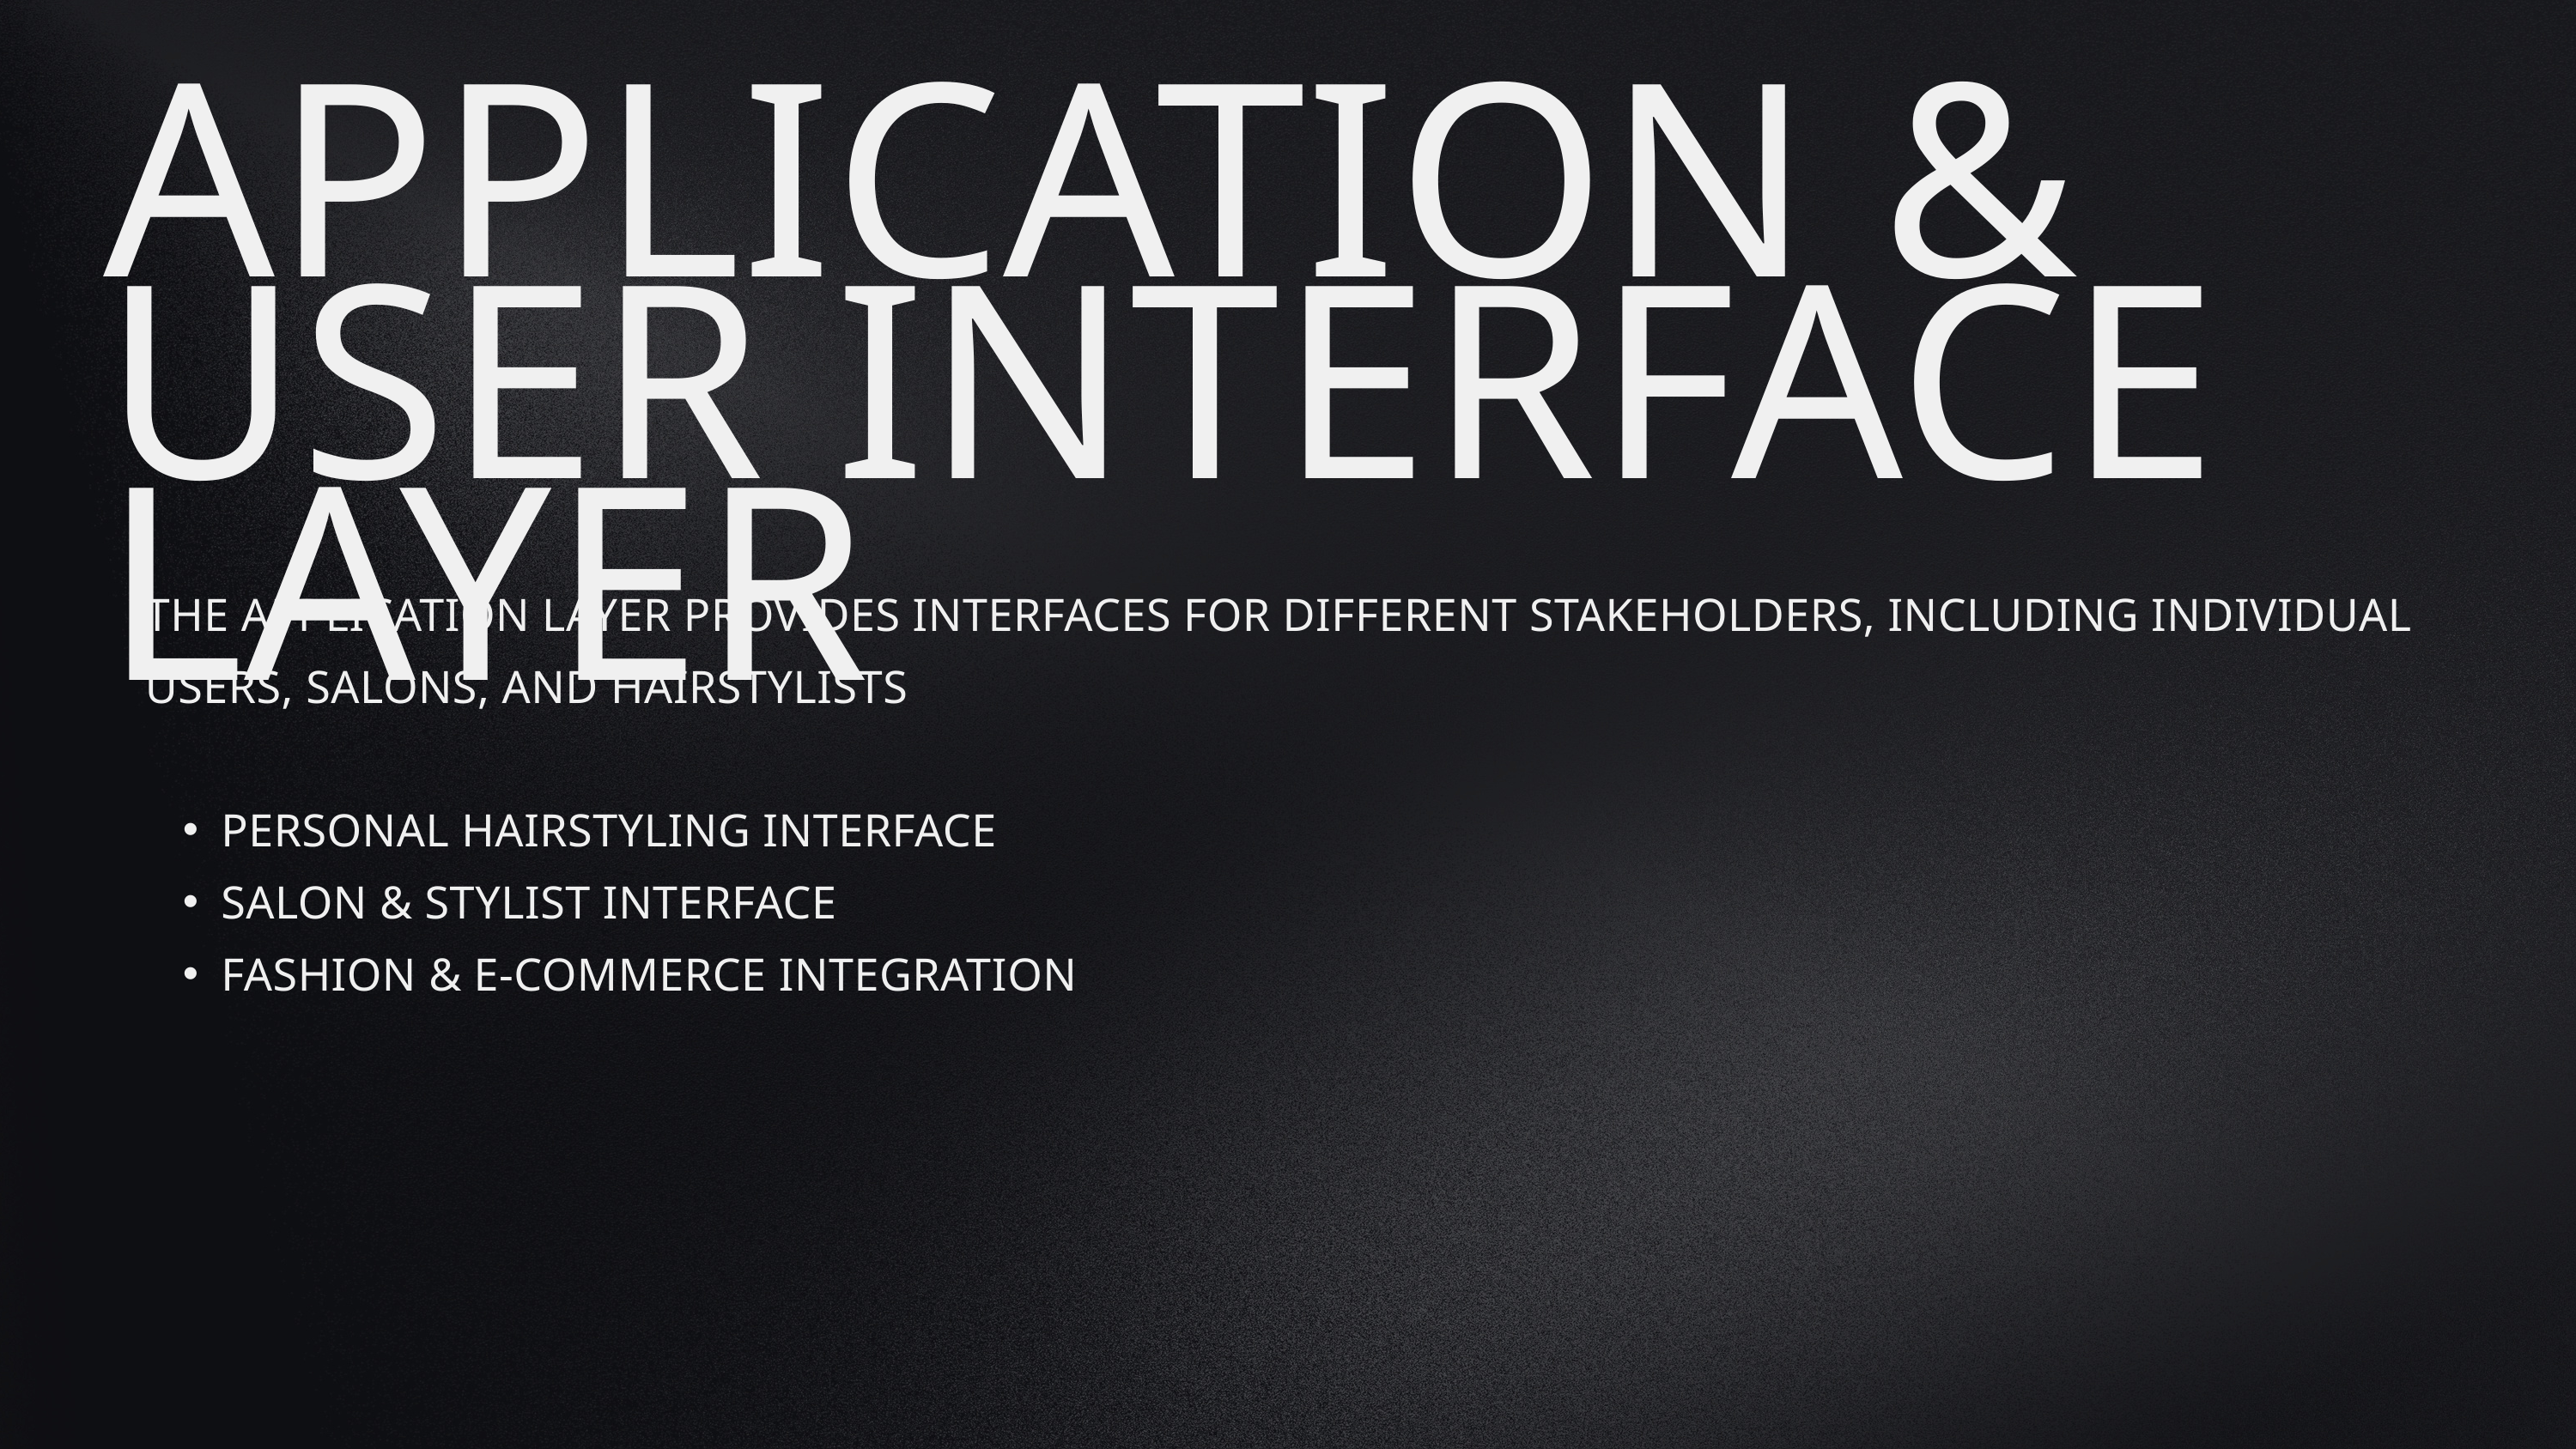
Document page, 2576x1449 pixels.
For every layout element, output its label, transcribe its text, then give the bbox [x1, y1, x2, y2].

text_box THE APPLICATION LAYER PROVIDES INTERFACES FOR DIFFERENT STAKEHOLDERS, INCLUDING INDIVIDUAL USERS, SALONS, AND HAIRSTYLISTS PERSONAL HAIRSTYLING INTERFACE SALON & STYLIST INTERFACE FASHION & E-COMMERCE INTEGRATION [144, 567, 2432, 1000]
text_box [0, 0, 2576, 1449]
text_box APPLICATION & USER INTERFACE LAYER [103, 129, 2473, 735]
